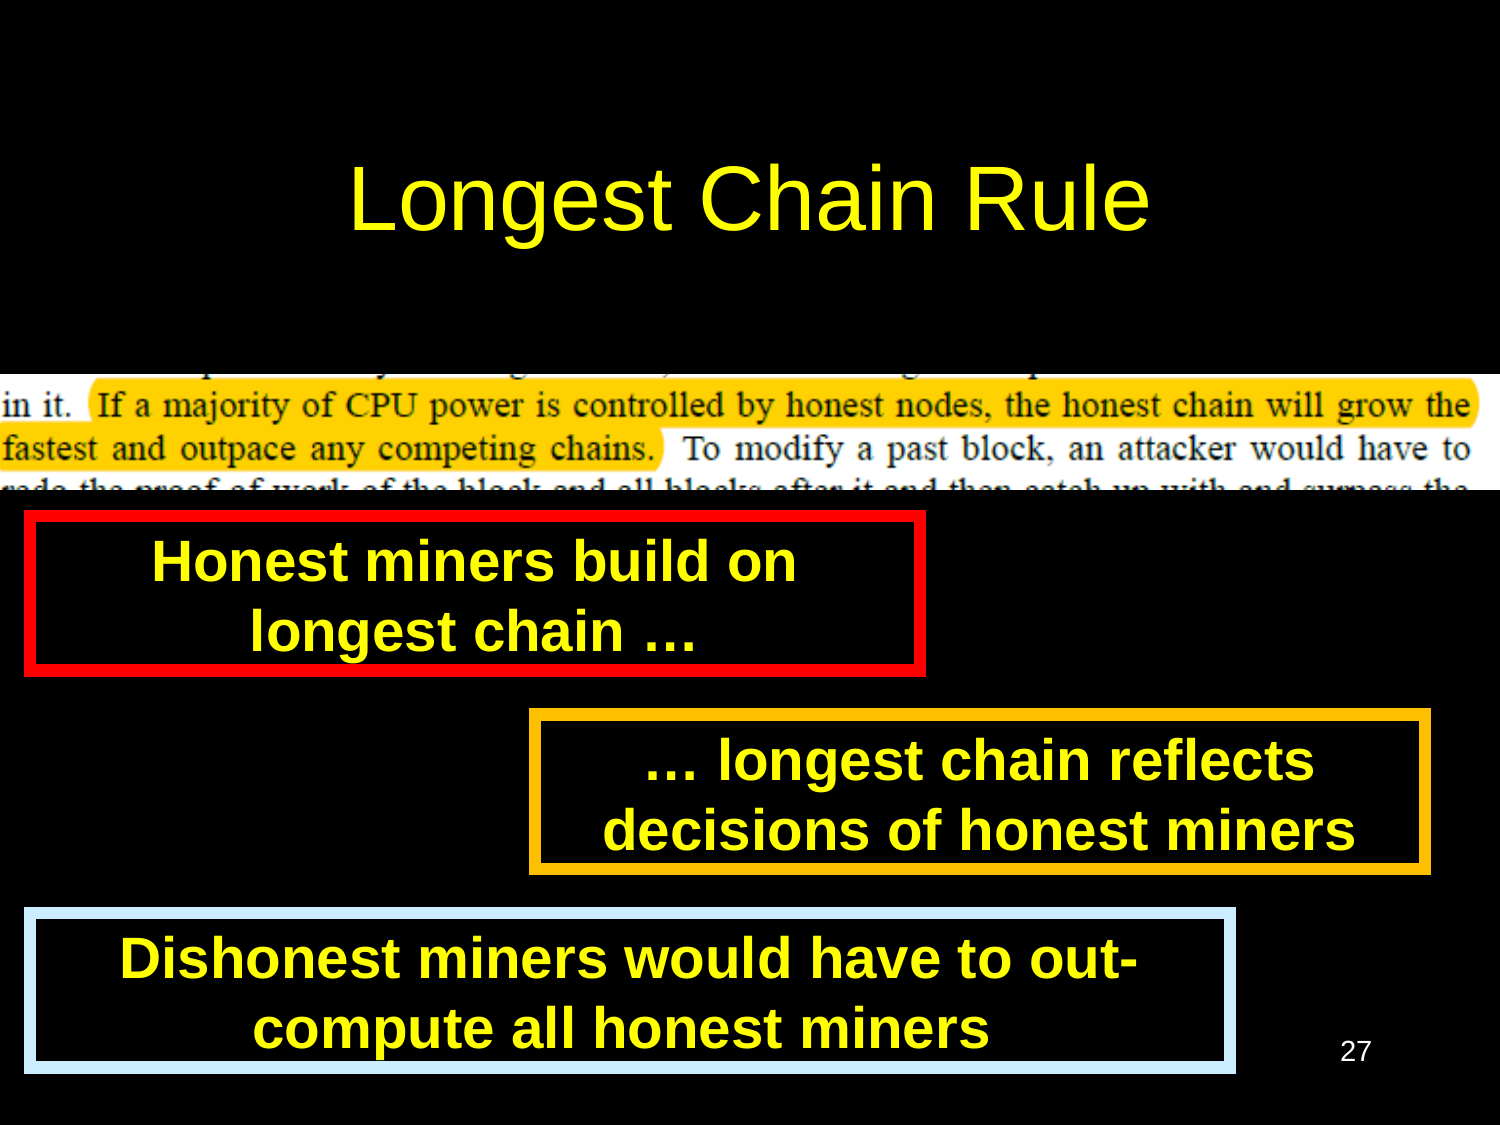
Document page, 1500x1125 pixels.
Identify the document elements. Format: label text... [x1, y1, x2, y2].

slide_number 27 [1074, 1024, 1388, 1101]
text_box … longest chain reflects decisions of honest miners [534, 714, 1425, 870]
text_box Dishonest miners would have to out-compute all honest miners [29, 913, 1230, 1068]
text_box Honest miners build on longest chain … [29, 516, 920, 671]
picture [0, 374, 1500, 491]
title Longest Chain Rule [112, 99, 1388, 288]
